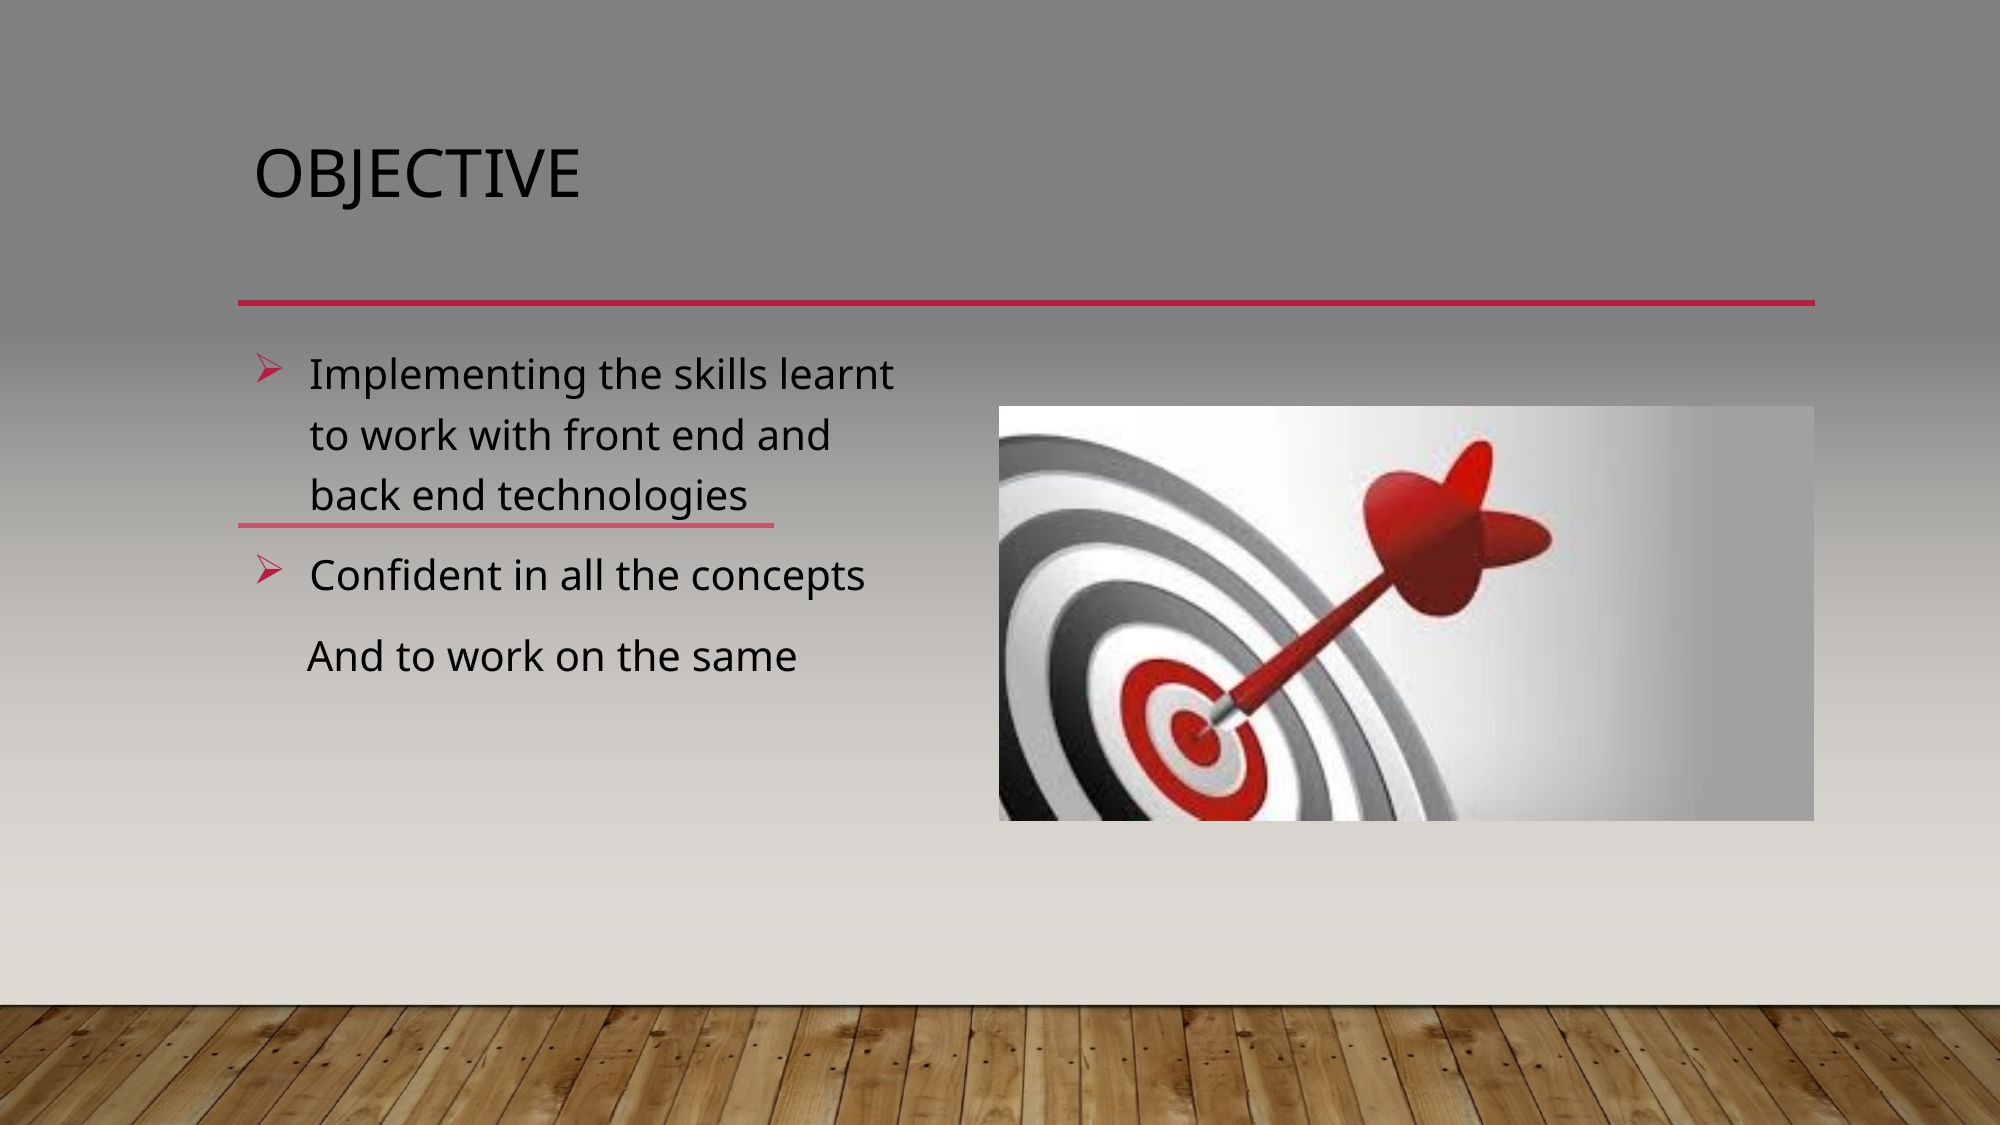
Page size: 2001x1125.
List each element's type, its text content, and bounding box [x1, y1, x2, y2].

picture [0, 1006, 2000, 1125]
list Implementing the skills learnt to work with front end and back end technologies Confident in all the concepts And to work on the same [238, 330, 921, 860]
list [999, 406, 1814, 821]
title OBJECTIVE [238, 131, 1814, 302]
text_box [0, 330, 2000, 1004]
